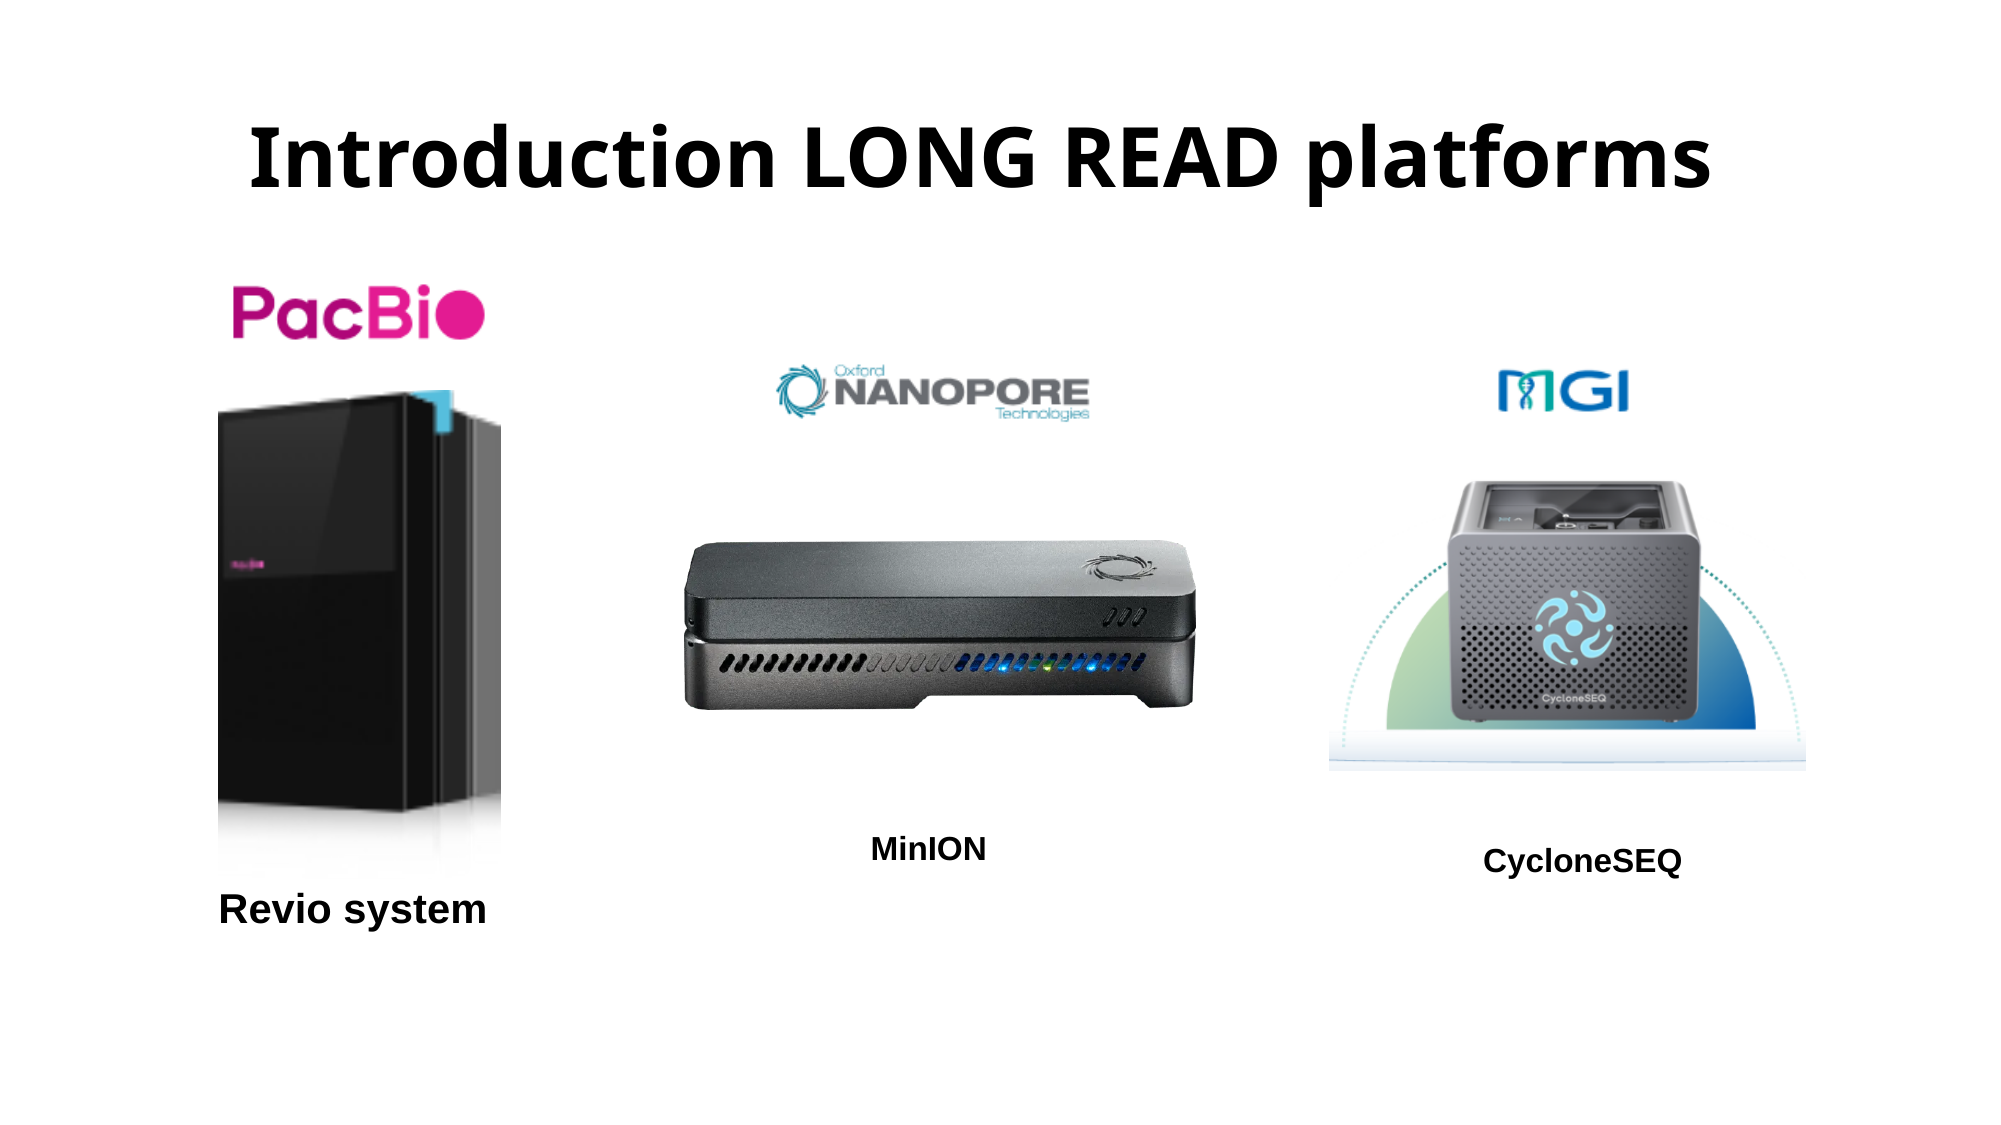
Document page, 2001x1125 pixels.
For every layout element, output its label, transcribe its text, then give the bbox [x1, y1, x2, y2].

text_box Revio system [167, 874, 550, 940]
title Introduction LONG READ platforms [119, 40, 1845, 259]
picture [1444, 353, 1690, 426]
text_box CycloneSEQ [1405, 831, 1761, 887]
picture [764, 341, 1116, 438]
picture [1329, 454, 1806, 771]
picture [218, 269, 499, 354]
picture [683, 540, 1196, 710]
text_box MinION [751, 819, 1107, 875]
picture [218, 390, 501, 887]
